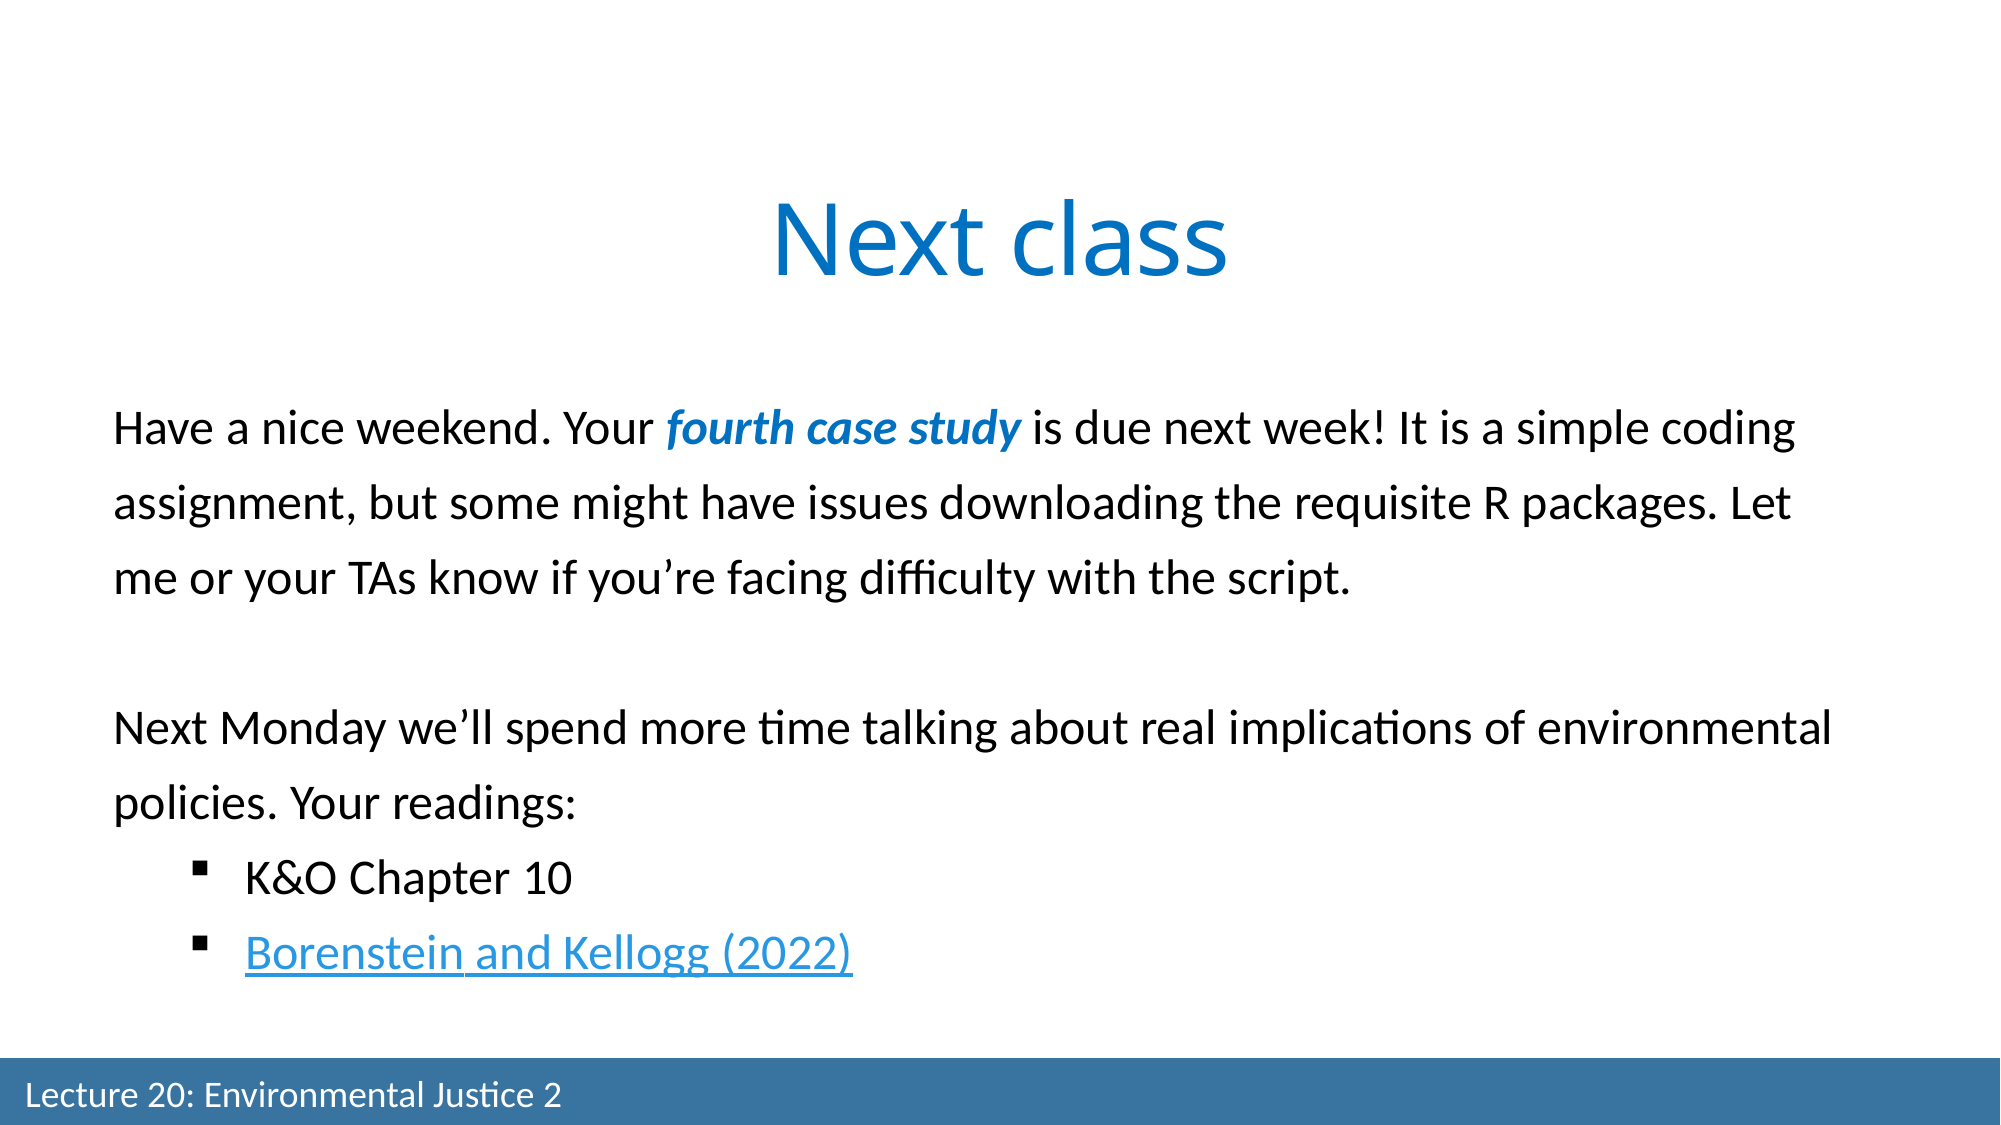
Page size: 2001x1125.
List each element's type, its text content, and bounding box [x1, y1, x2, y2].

text_box Have a nice weekend. Your fourth case study is due next week! It is a simple coding assignment, but some might have issues downloading the requisite R packages. Let me or your TAs know if you’re facing difficulty with the script. Next Monday we’ll spend more time talking about real implications of environmental policies. Your readings: K&O Chapter 10 Borenstein and Kellogg (2022) [98, 312, 1864, 1125]
text_box Next class [60, 86, 1940, 355]
